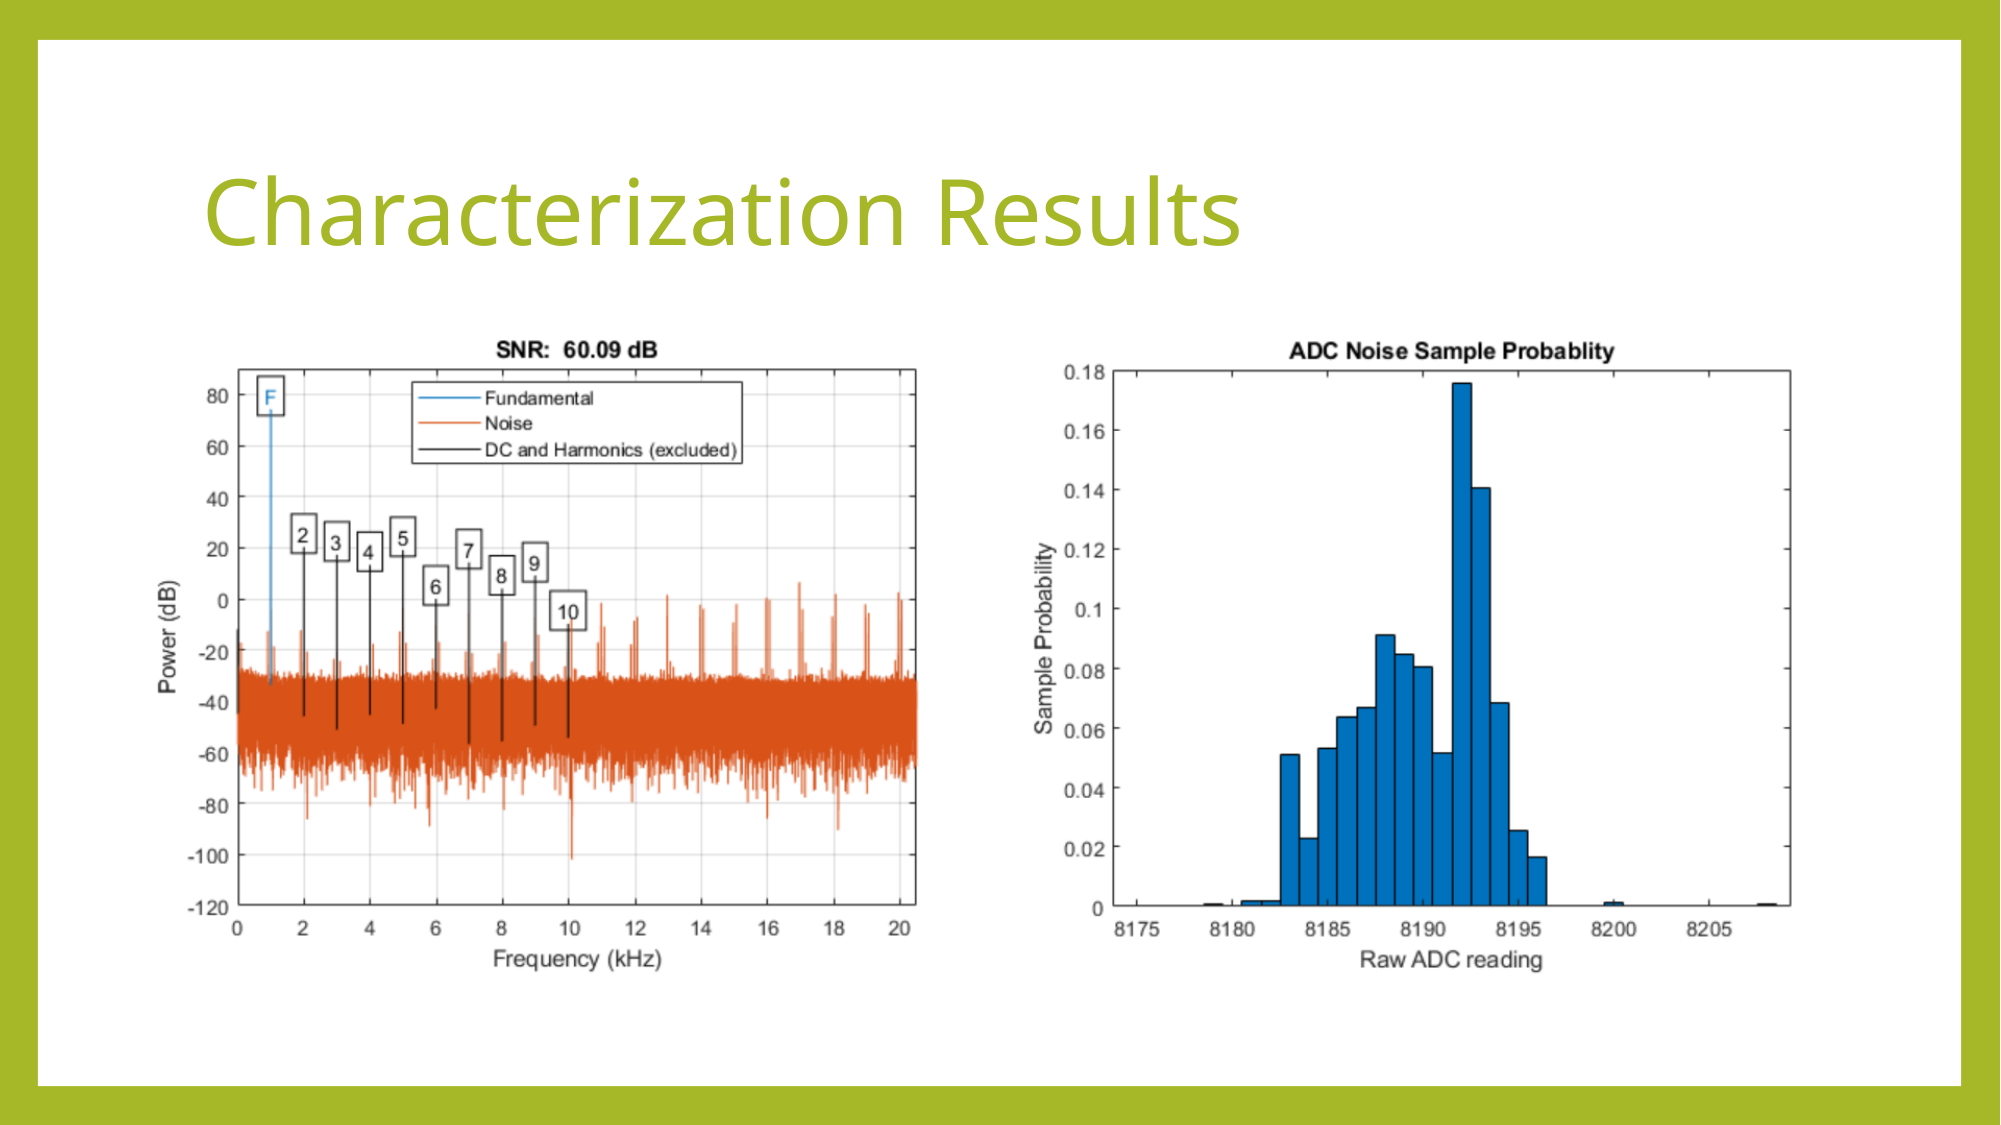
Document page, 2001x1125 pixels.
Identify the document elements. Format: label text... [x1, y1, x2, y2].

picture [965, 311, 1847, 992]
title Characterization Results [187, 104, 1808, 327]
picture [132, 315, 940, 989]
